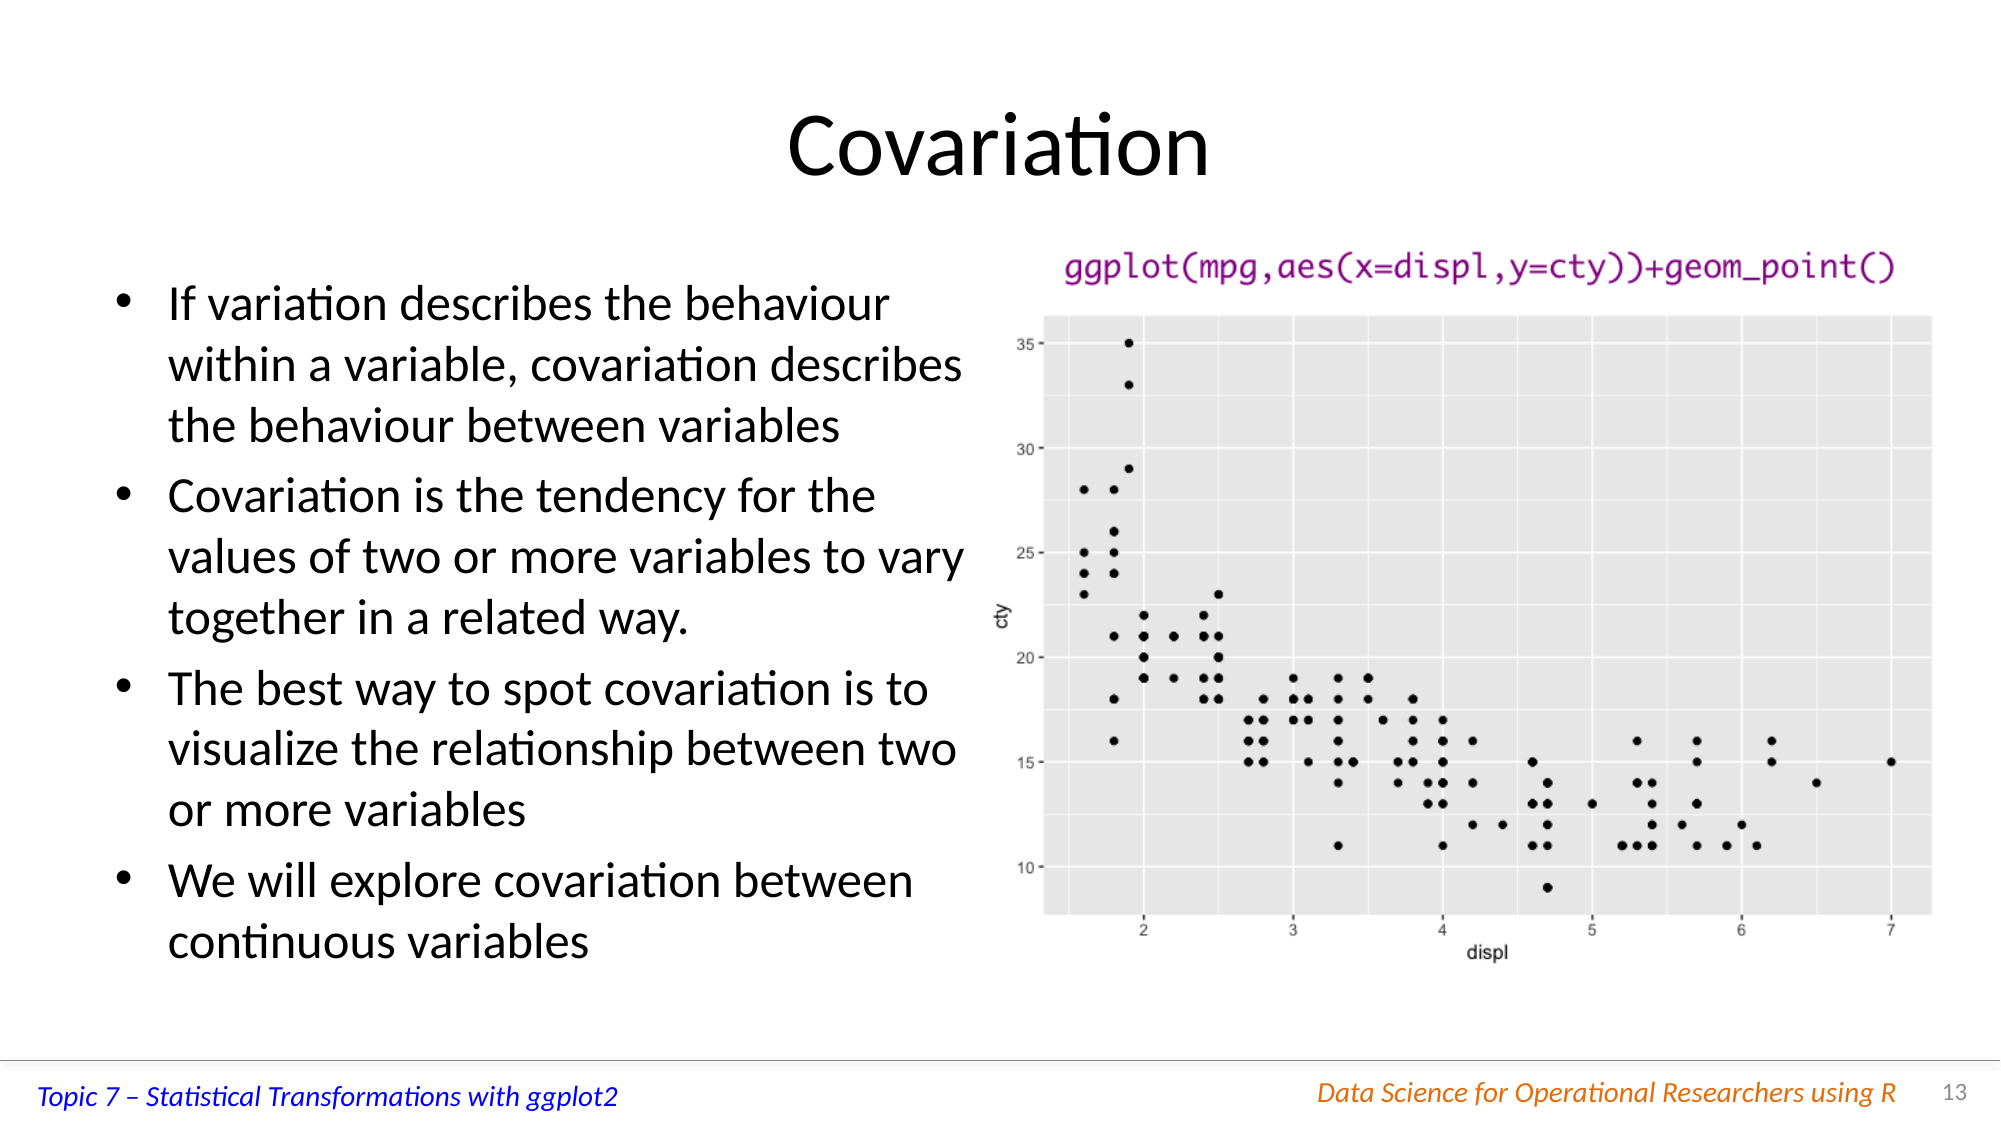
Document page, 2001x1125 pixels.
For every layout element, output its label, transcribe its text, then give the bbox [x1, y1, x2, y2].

slide_number 13 [1899, 1060, 1983, 1120]
picture [983, 226, 1942, 973]
title Covariation [99, 45, 1900, 233]
list If variation describes the behaviour within a variable, covariation describes the behaviour between variables Covariation is the tendency for the values of two or more variables to vary together in a related way. The best way to spot covariation is to visualize the relationship between two or more variables We will explore covariation between continuous variables [99, 262, 984, 1005]
